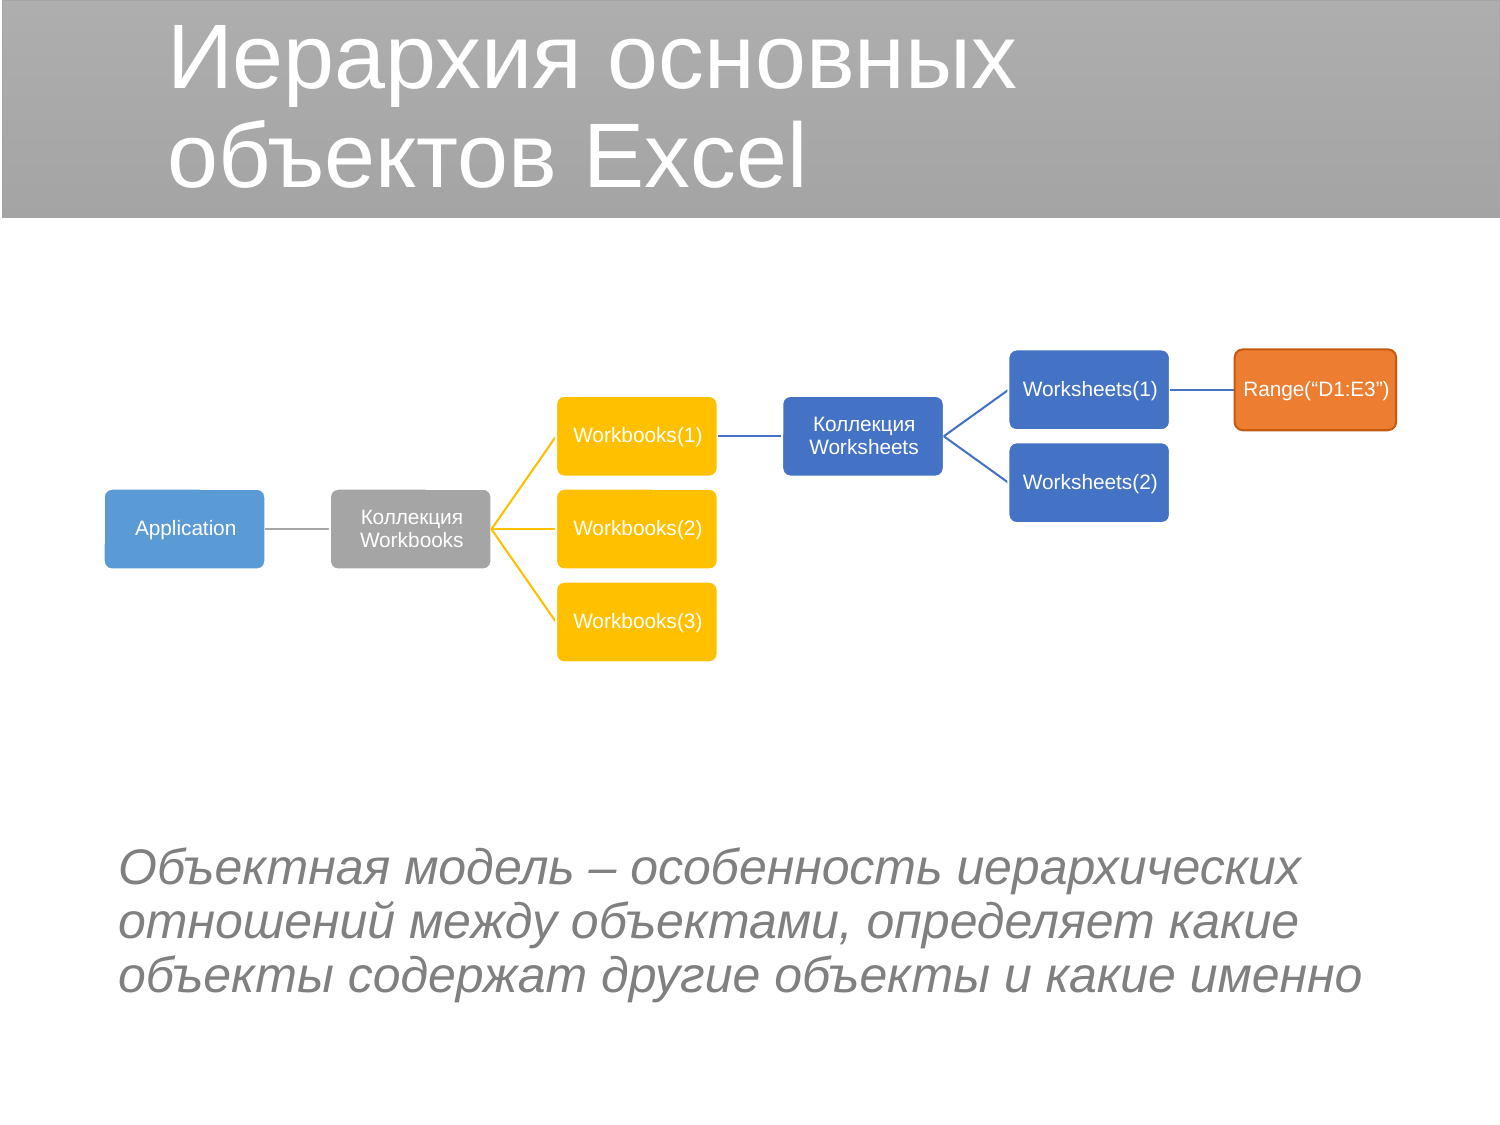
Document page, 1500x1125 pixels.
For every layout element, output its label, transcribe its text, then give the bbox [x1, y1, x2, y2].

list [103, 149, 1397, 863]
title Иерархия основных объектов Excel [2, 0, 1500, 218]
text_box Объектная модель – особенность иерархических отношений между объектами, определяет какие объекты содержат другие объекты и какие именно [103, 863, 1397, 1094]
